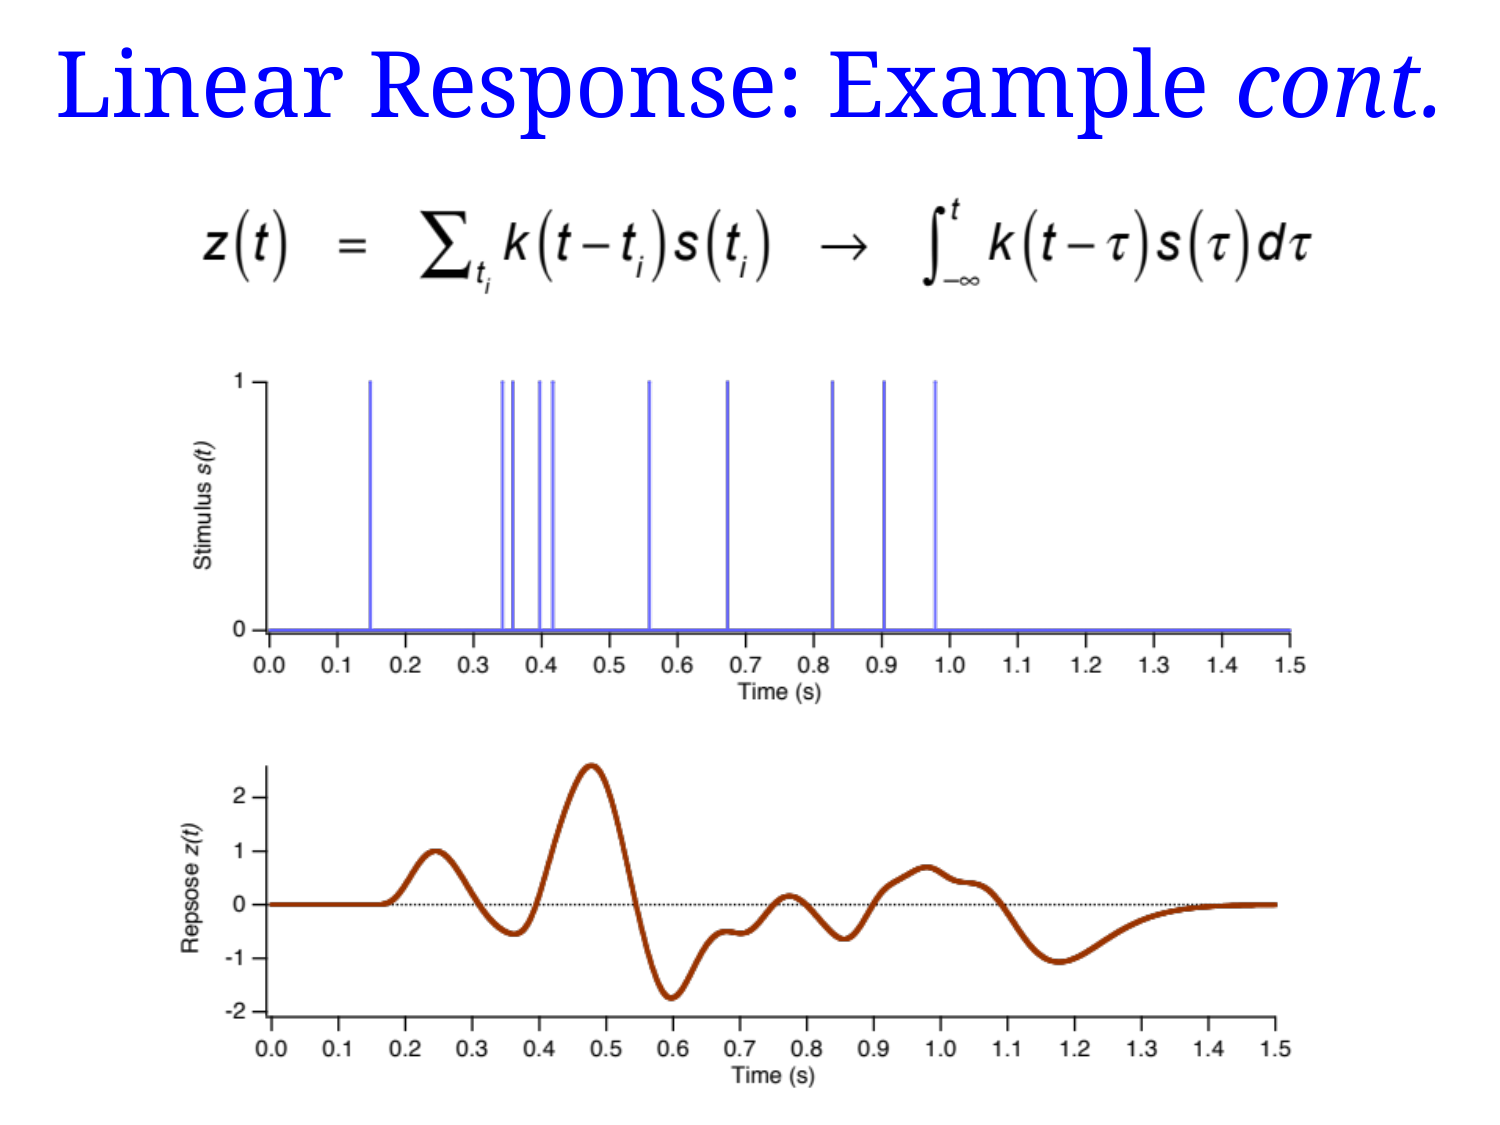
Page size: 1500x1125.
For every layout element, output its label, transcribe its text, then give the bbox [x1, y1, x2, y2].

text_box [199, 187, 1315, 296]
picture [170, 349, 1351, 1097]
title Linear Response: Example cont. [0, 24, 1500, 138]
